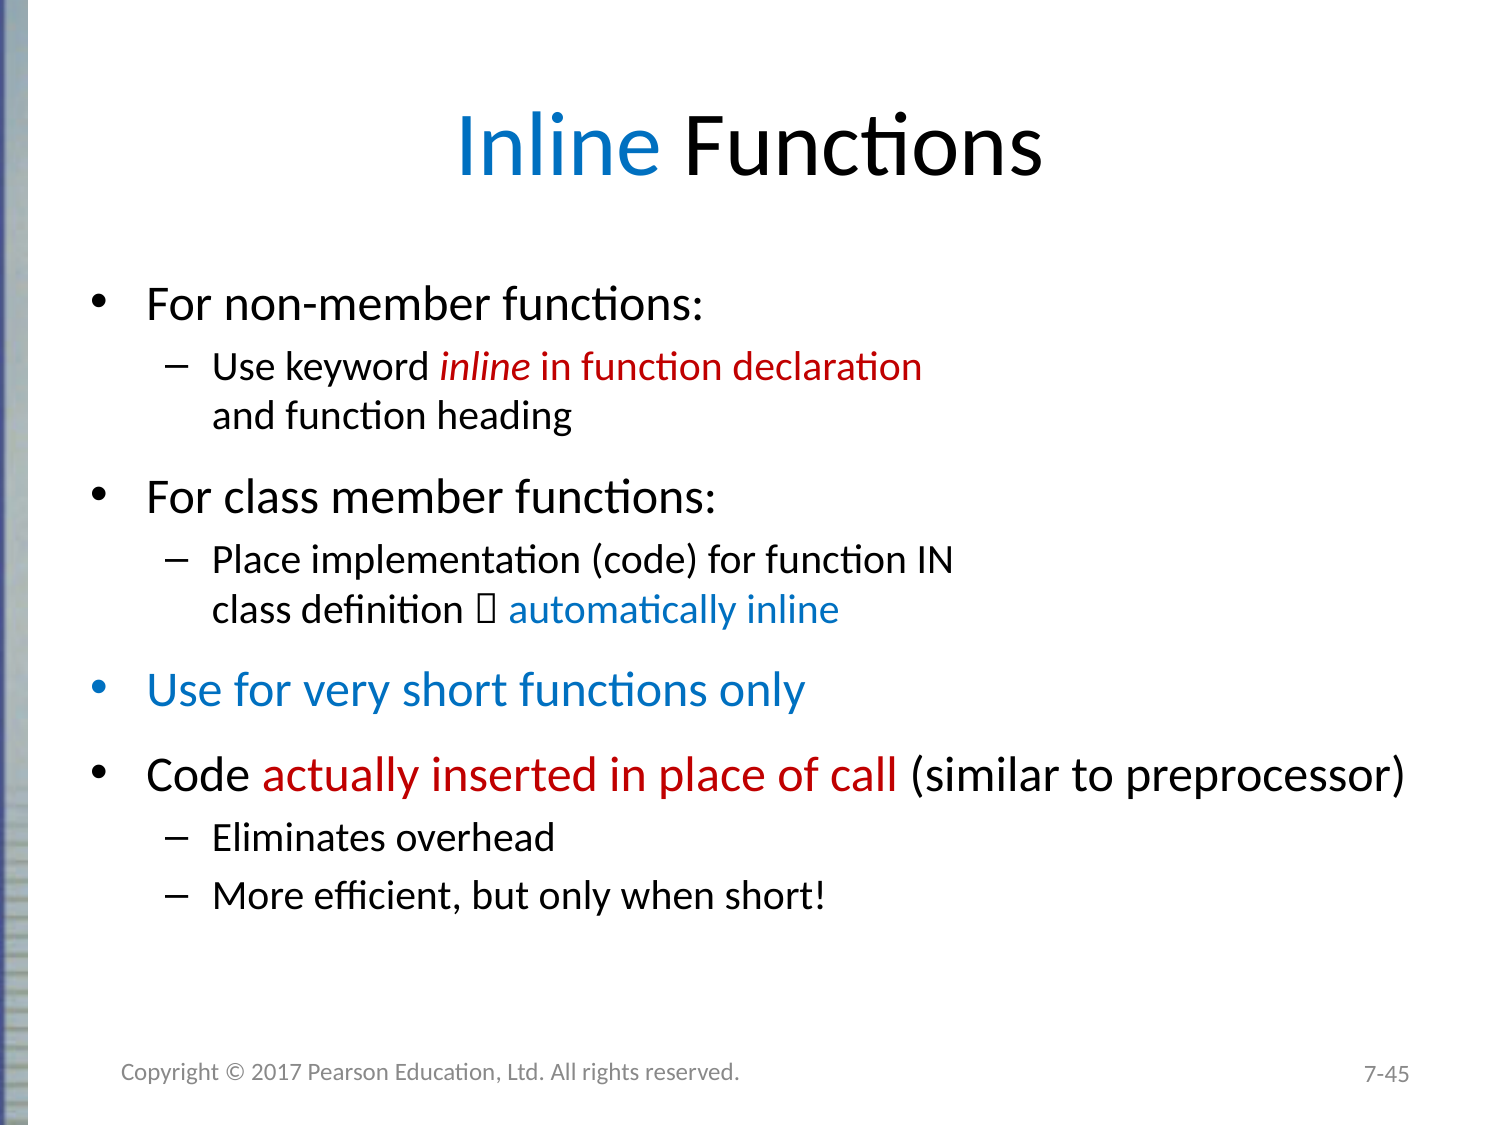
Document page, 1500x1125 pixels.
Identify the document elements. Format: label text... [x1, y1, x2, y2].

list For non-member functions: Use keyword inline in function declaration and function heading For class member functions: Place implementation (code) for function IN class definition  automatically inline Use for very short functions only Code actually inserted in place of call (similar to preprocessor) Eliminates overhead More efficient, but only when short! [75, 262, 1425, 1005]
title Inline Functions [75, 45, 1425, 233]
slide_number 7-45 [1074, 1042, 1425, 1103]
picture [0, 0, 28, 1125]
footer Copyright © 2017 Pearson Education, Ltd. All rights reserved. [75, 1040, 788, 1100]
